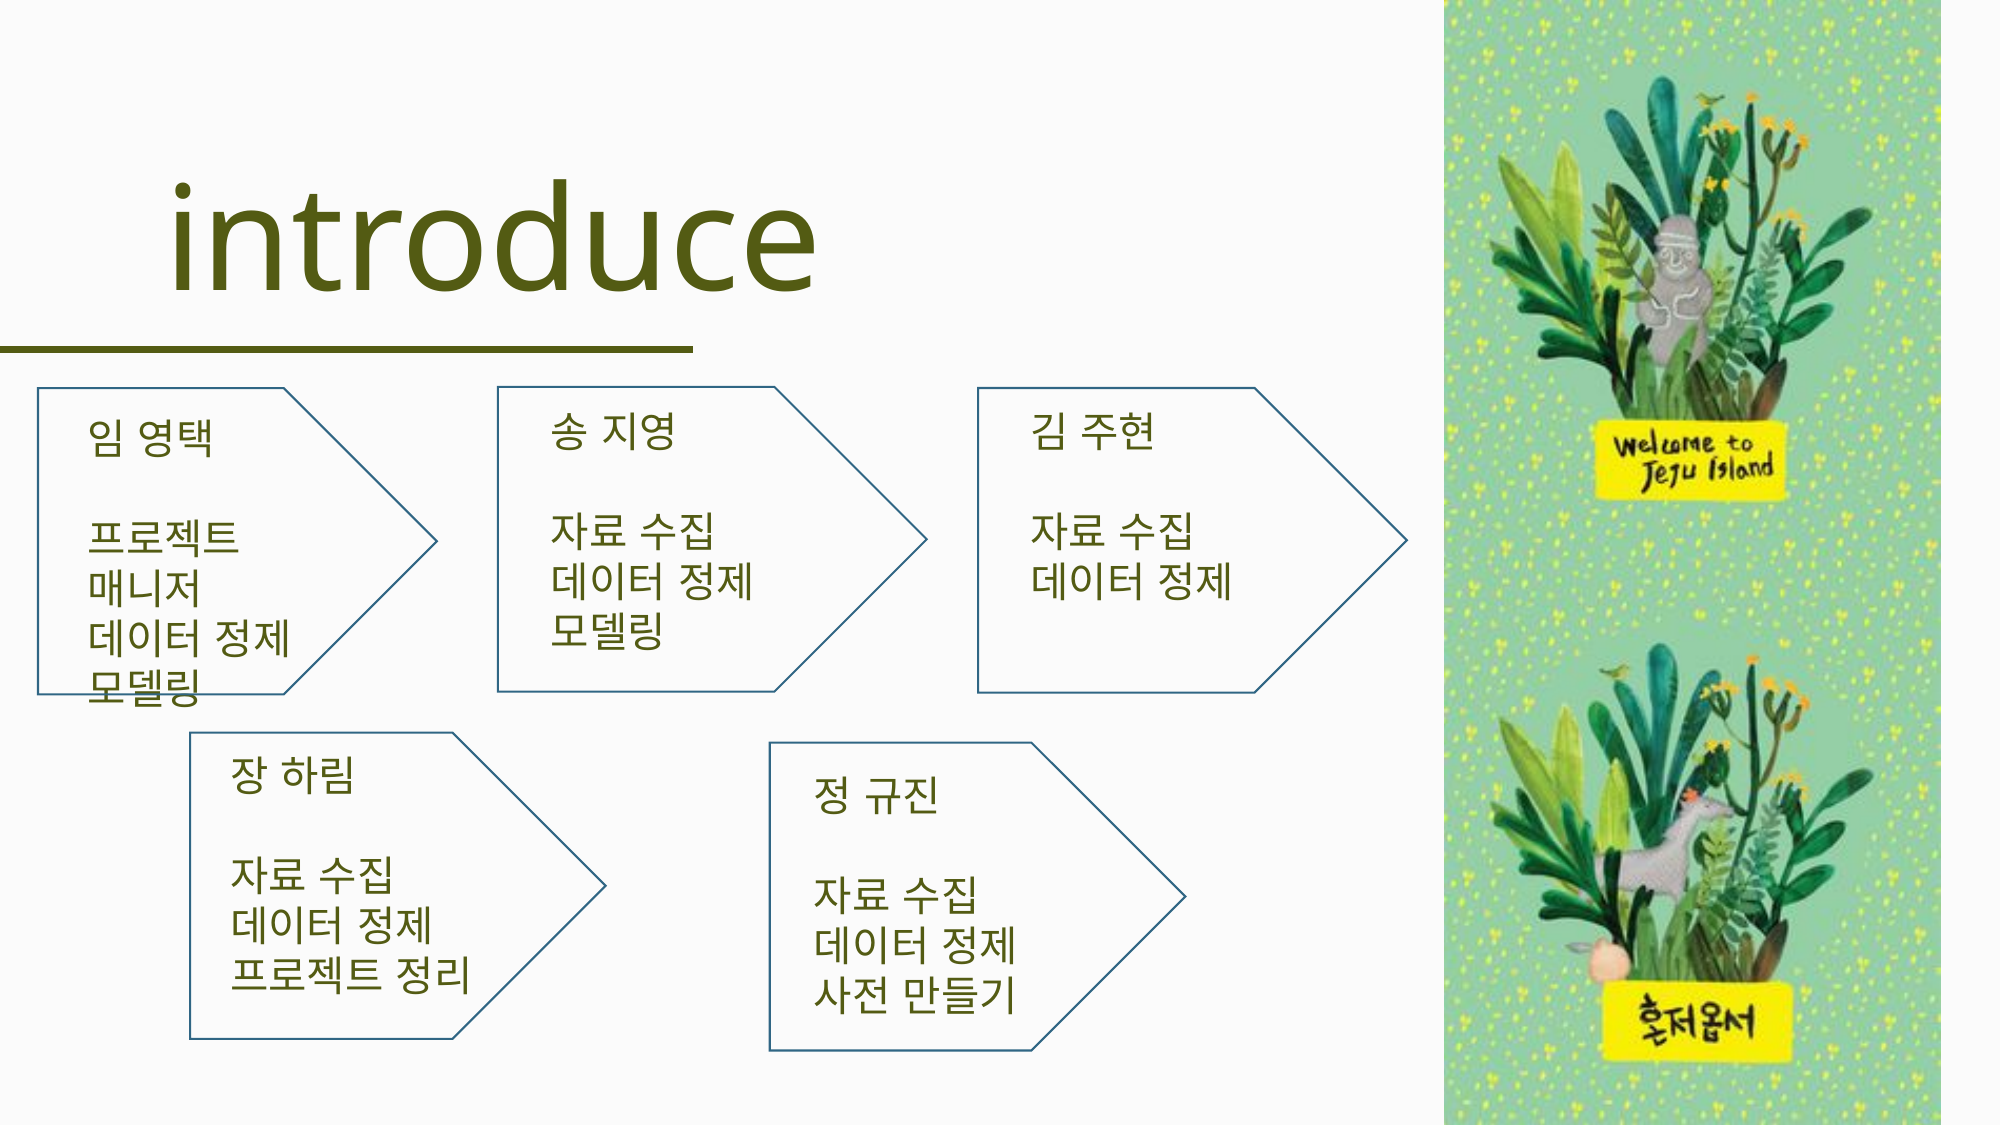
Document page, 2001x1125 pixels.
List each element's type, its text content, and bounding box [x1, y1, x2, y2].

text_box [36, 387, 296, 696]
text_box [768, 1031, 1053, 1052]
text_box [72, 398, 1263, 1031]
text_box introduce [149, 137, 941, 327]
text_box [496, 385, 787, 398]
text_box [977, 386, 1409, 686]
text_box [189, 1031, 462, 1040]
picture [1443, 0, 1941, 1125]
